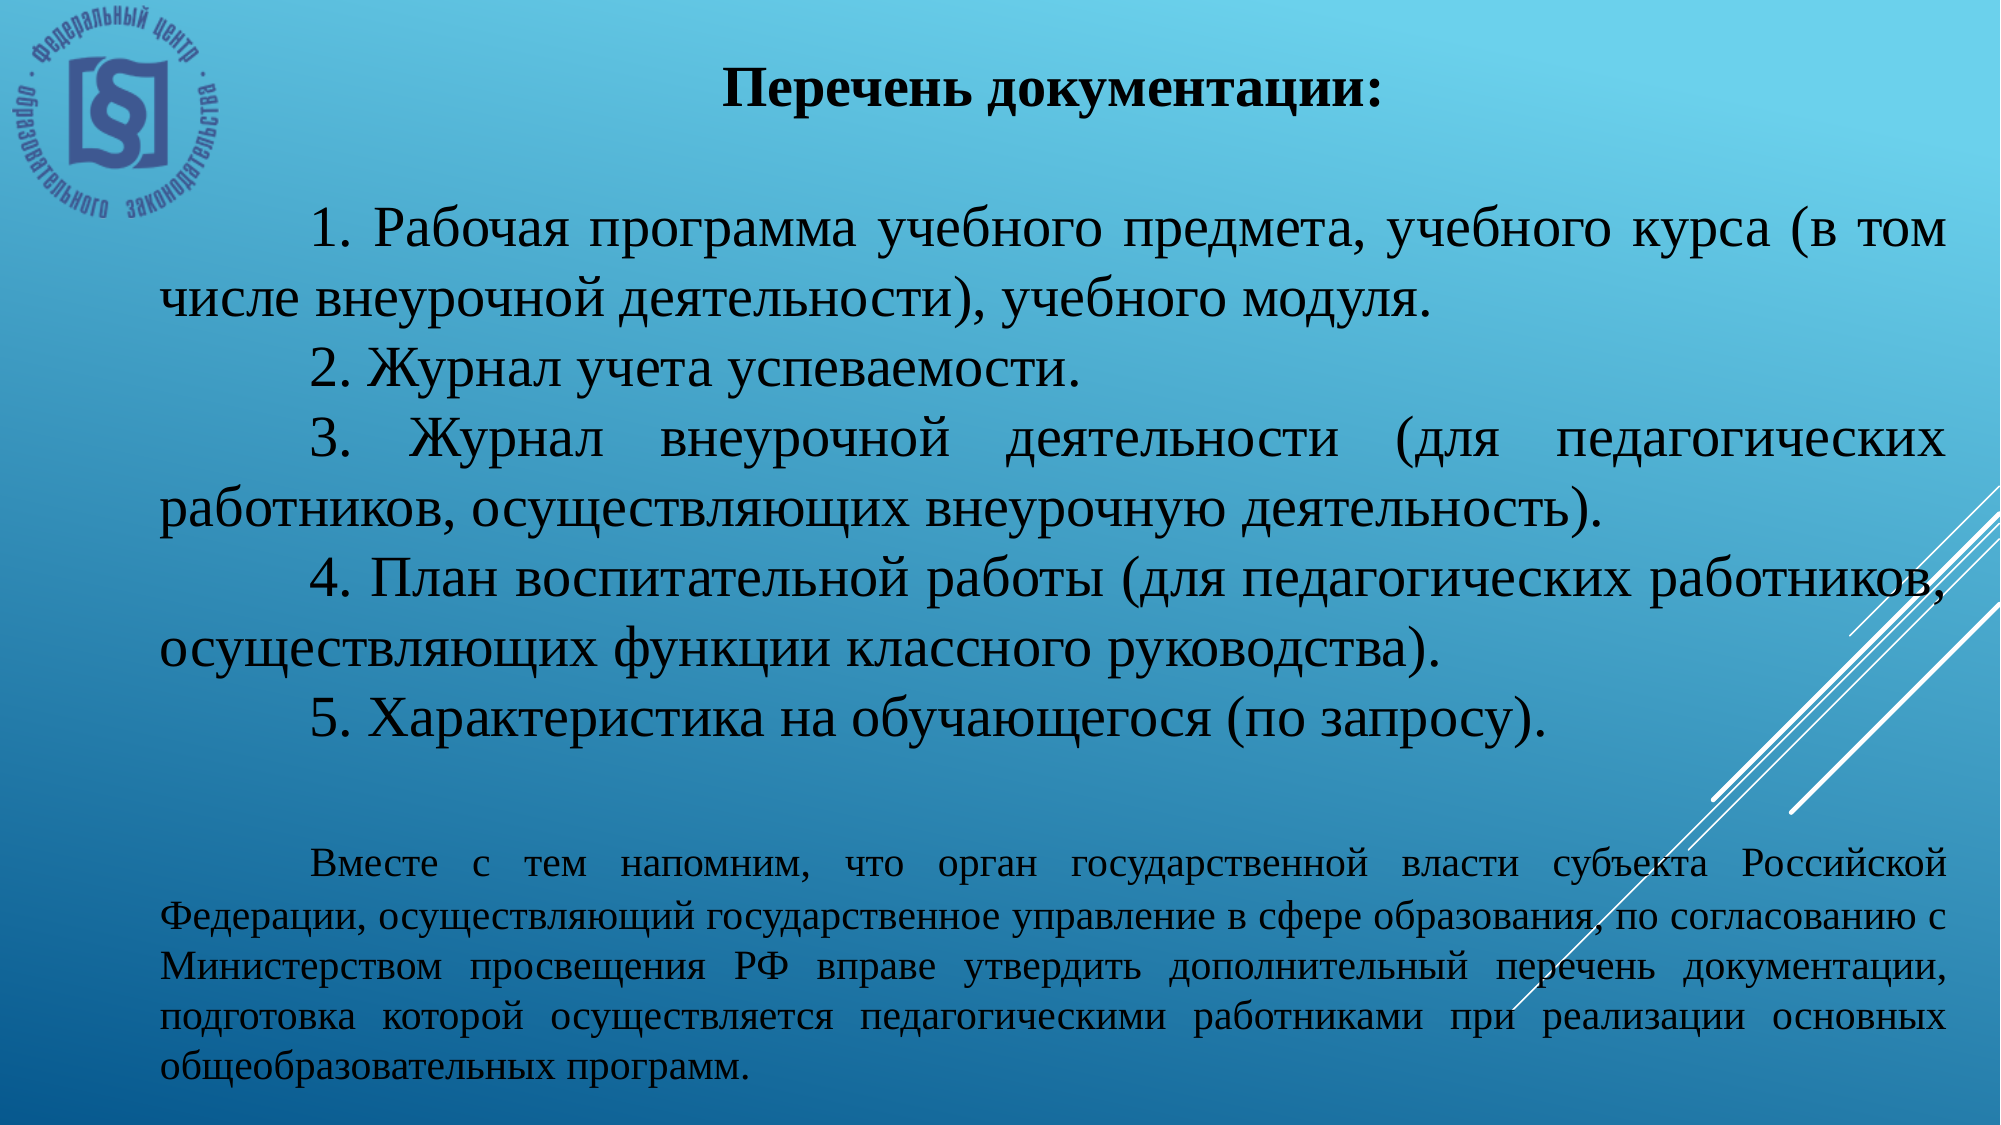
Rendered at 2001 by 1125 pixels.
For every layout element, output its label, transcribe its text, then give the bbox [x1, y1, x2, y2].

text_box Перечень документации: 1. Рабочая программа учебного предмета, учебного курса (в том числе внеурочной деятельности), учебного модуля. 2. Журнал учета успеваемости. 3. Журнал внеурочной деятельности (для педагогических работников, осуществляющих внеурочную деятельность). 4. План воспитательной работы (для педагогических работников, осуществляющих функции классного руководства). 5. Характеристика на обучающегося (по запросу). Вместе с тем напомним, что орган государственной власти субъекта Российской Федерации, осуществляющий государственное управление в сфере образования, по согласованию с Министерством просвещения РФ вправе утвердить дополнительный перечень документации, подготовка которой осуществляется педагогическими работниками при реализации основных общеобразовательных программ. [145, 40, 1963, 1096]
picture [7, 0, 223, 226]
